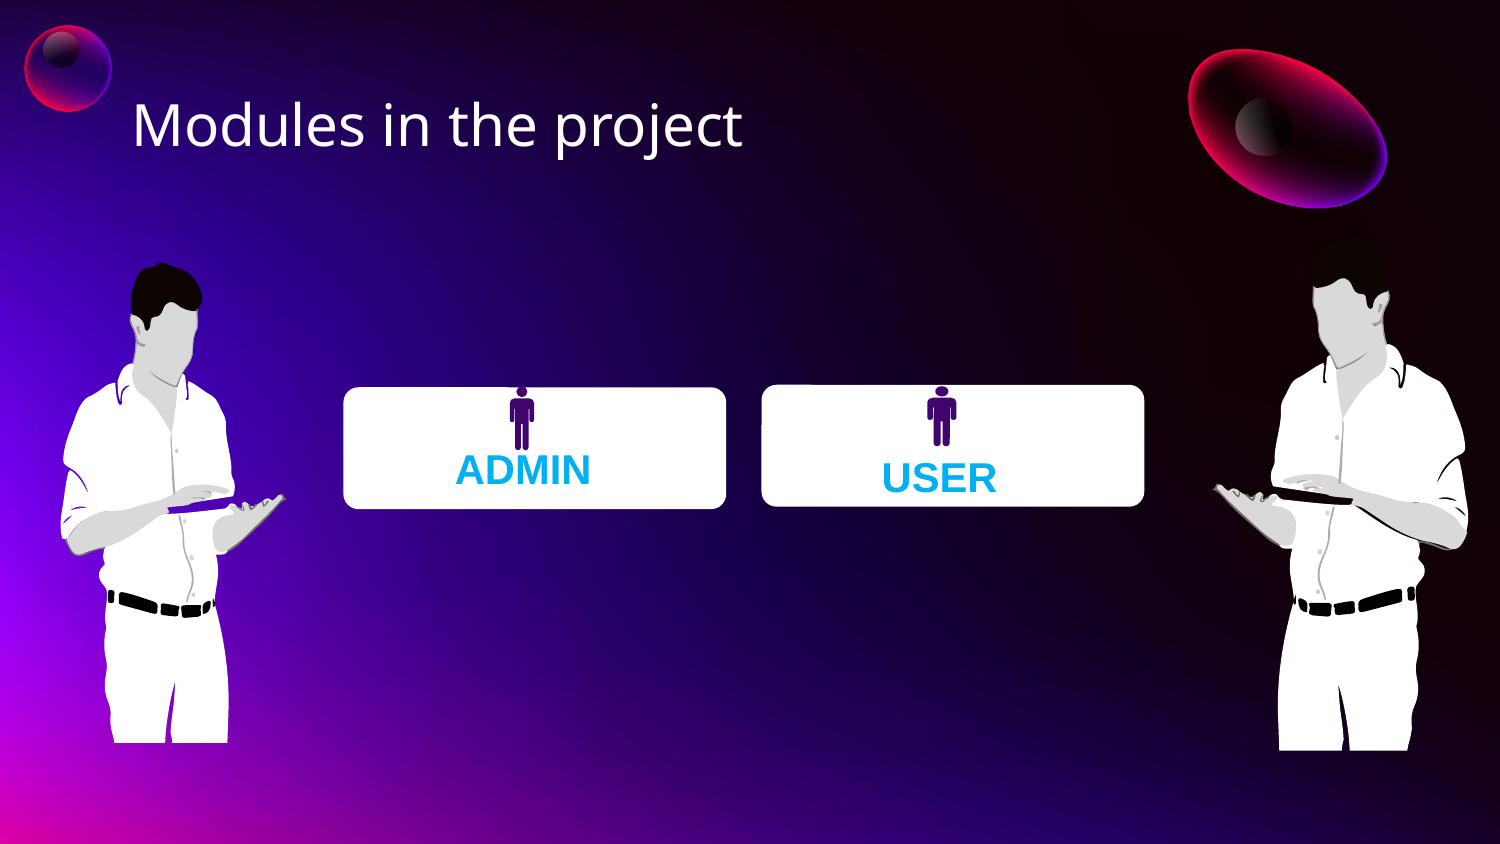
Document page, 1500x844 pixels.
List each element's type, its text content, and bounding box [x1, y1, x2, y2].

text_box [759, 382, 1147, 509]
text_box [925, 384, 959, 443]
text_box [1209, 230, 1474, 751]
text_box [341, 385, 729, 512]
title Modules in the project [116, 72, 1384, 167]
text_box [55, 257, 290, 744]
picture [0, 0, 1500, 844]
text_box [507, 384, 537, 453]
text_box USER [761, 443, 1118, 509]
text_box ADMIN [346, 435, 700, 501]
